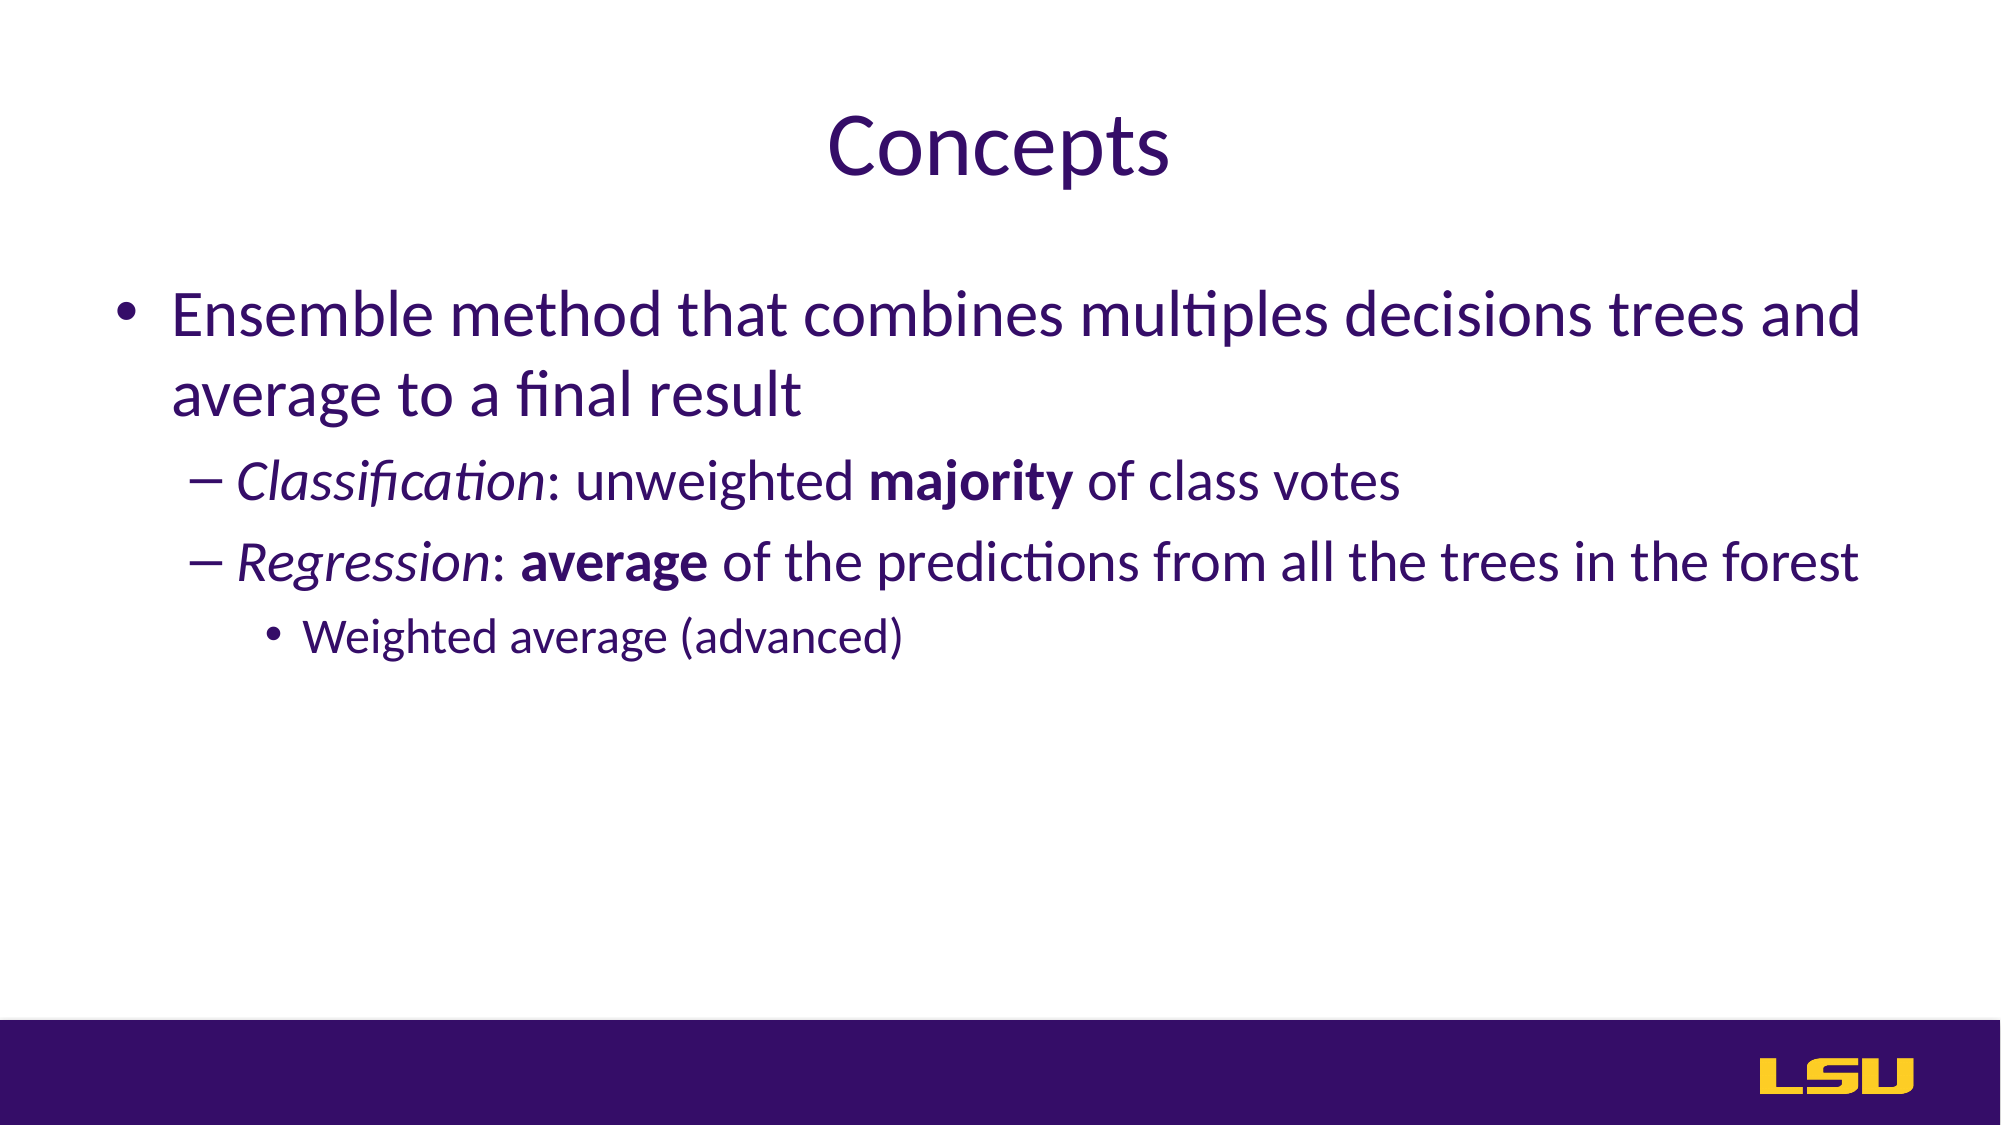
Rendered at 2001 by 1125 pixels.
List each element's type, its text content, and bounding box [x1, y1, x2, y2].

list Ensemble method that combines multiples decisions trees and average to a final result Classification: unweighted majority of class votes Regression: average of the predictions from all the trees in the forest Weighted average (advanced) [99, 262, 1900, 1005]
title Concepts [99, 45, 1900, 233]
